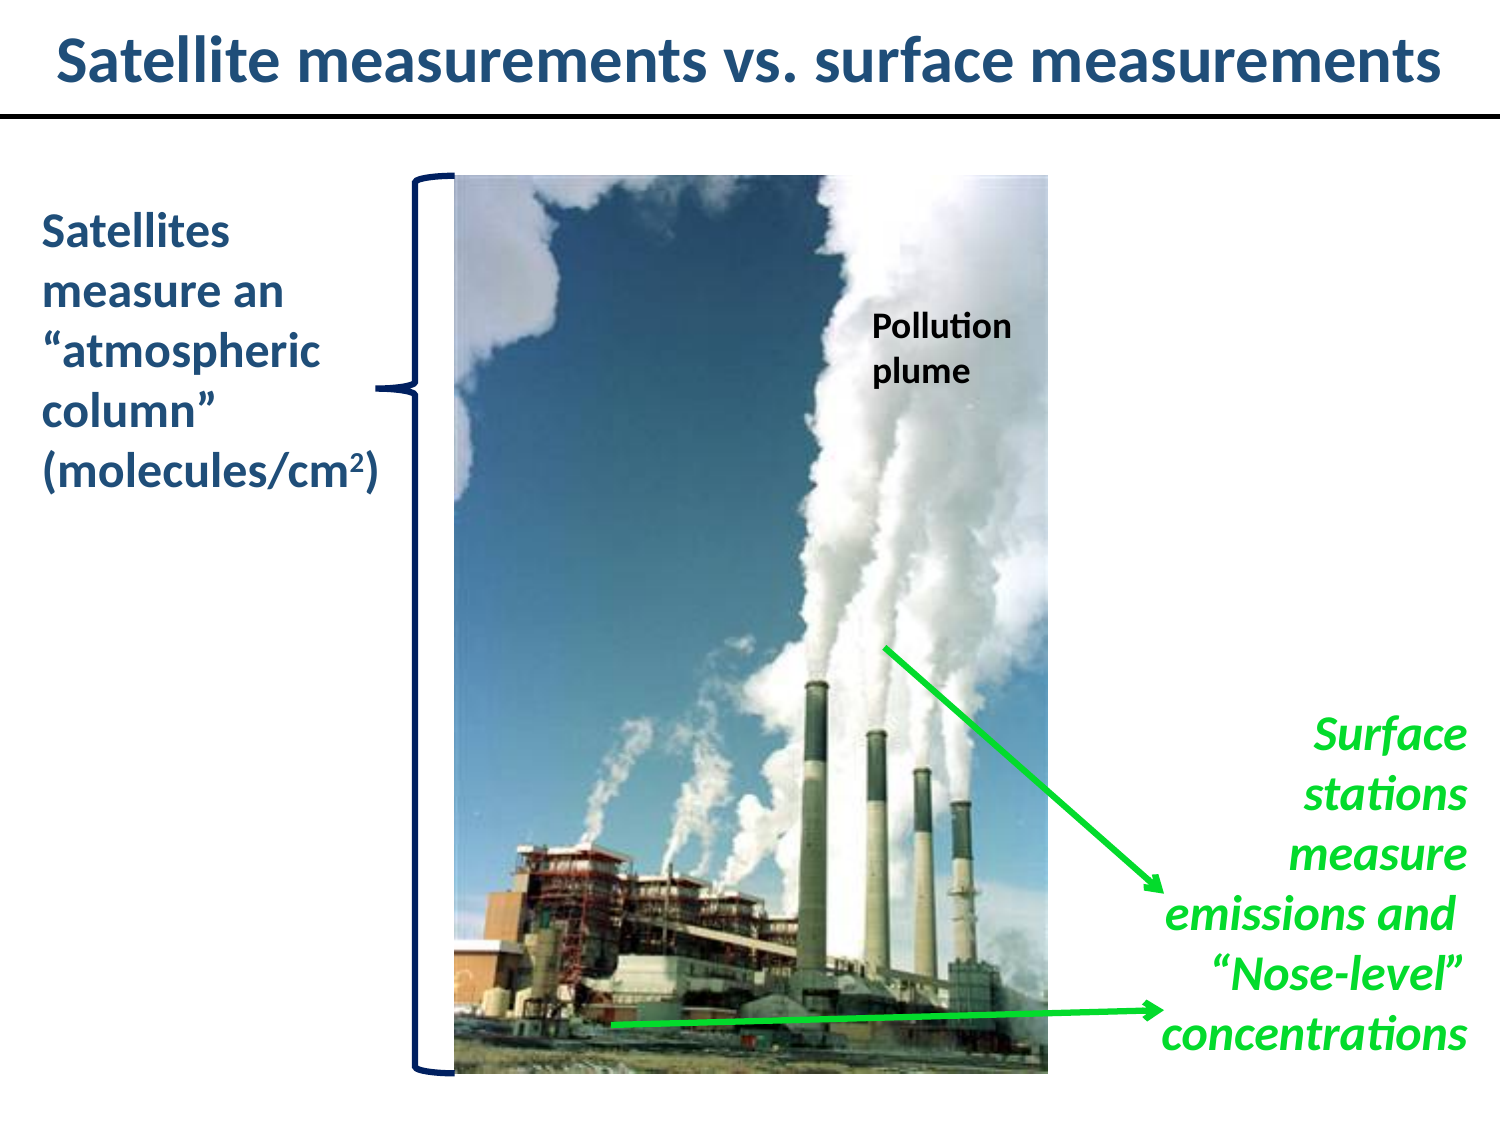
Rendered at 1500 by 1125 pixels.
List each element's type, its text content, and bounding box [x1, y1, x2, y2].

text_box Satellites measure an “atmospheric column” (molecules/cm2) [26, 190, 400, 506]
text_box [610, 1010, 1164, 1025]
text_box Surface stations measure emissions and “Nose-level” concentrations [1134, 692, 1483, 1068]
text_box Satellite measurements vs. surface measurements [0, 8, 1500, 103]
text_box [884, 647, 1164, 894]
picture [454, 175, 1048, 1074]
text_box [400, 175, 454, 1074]
